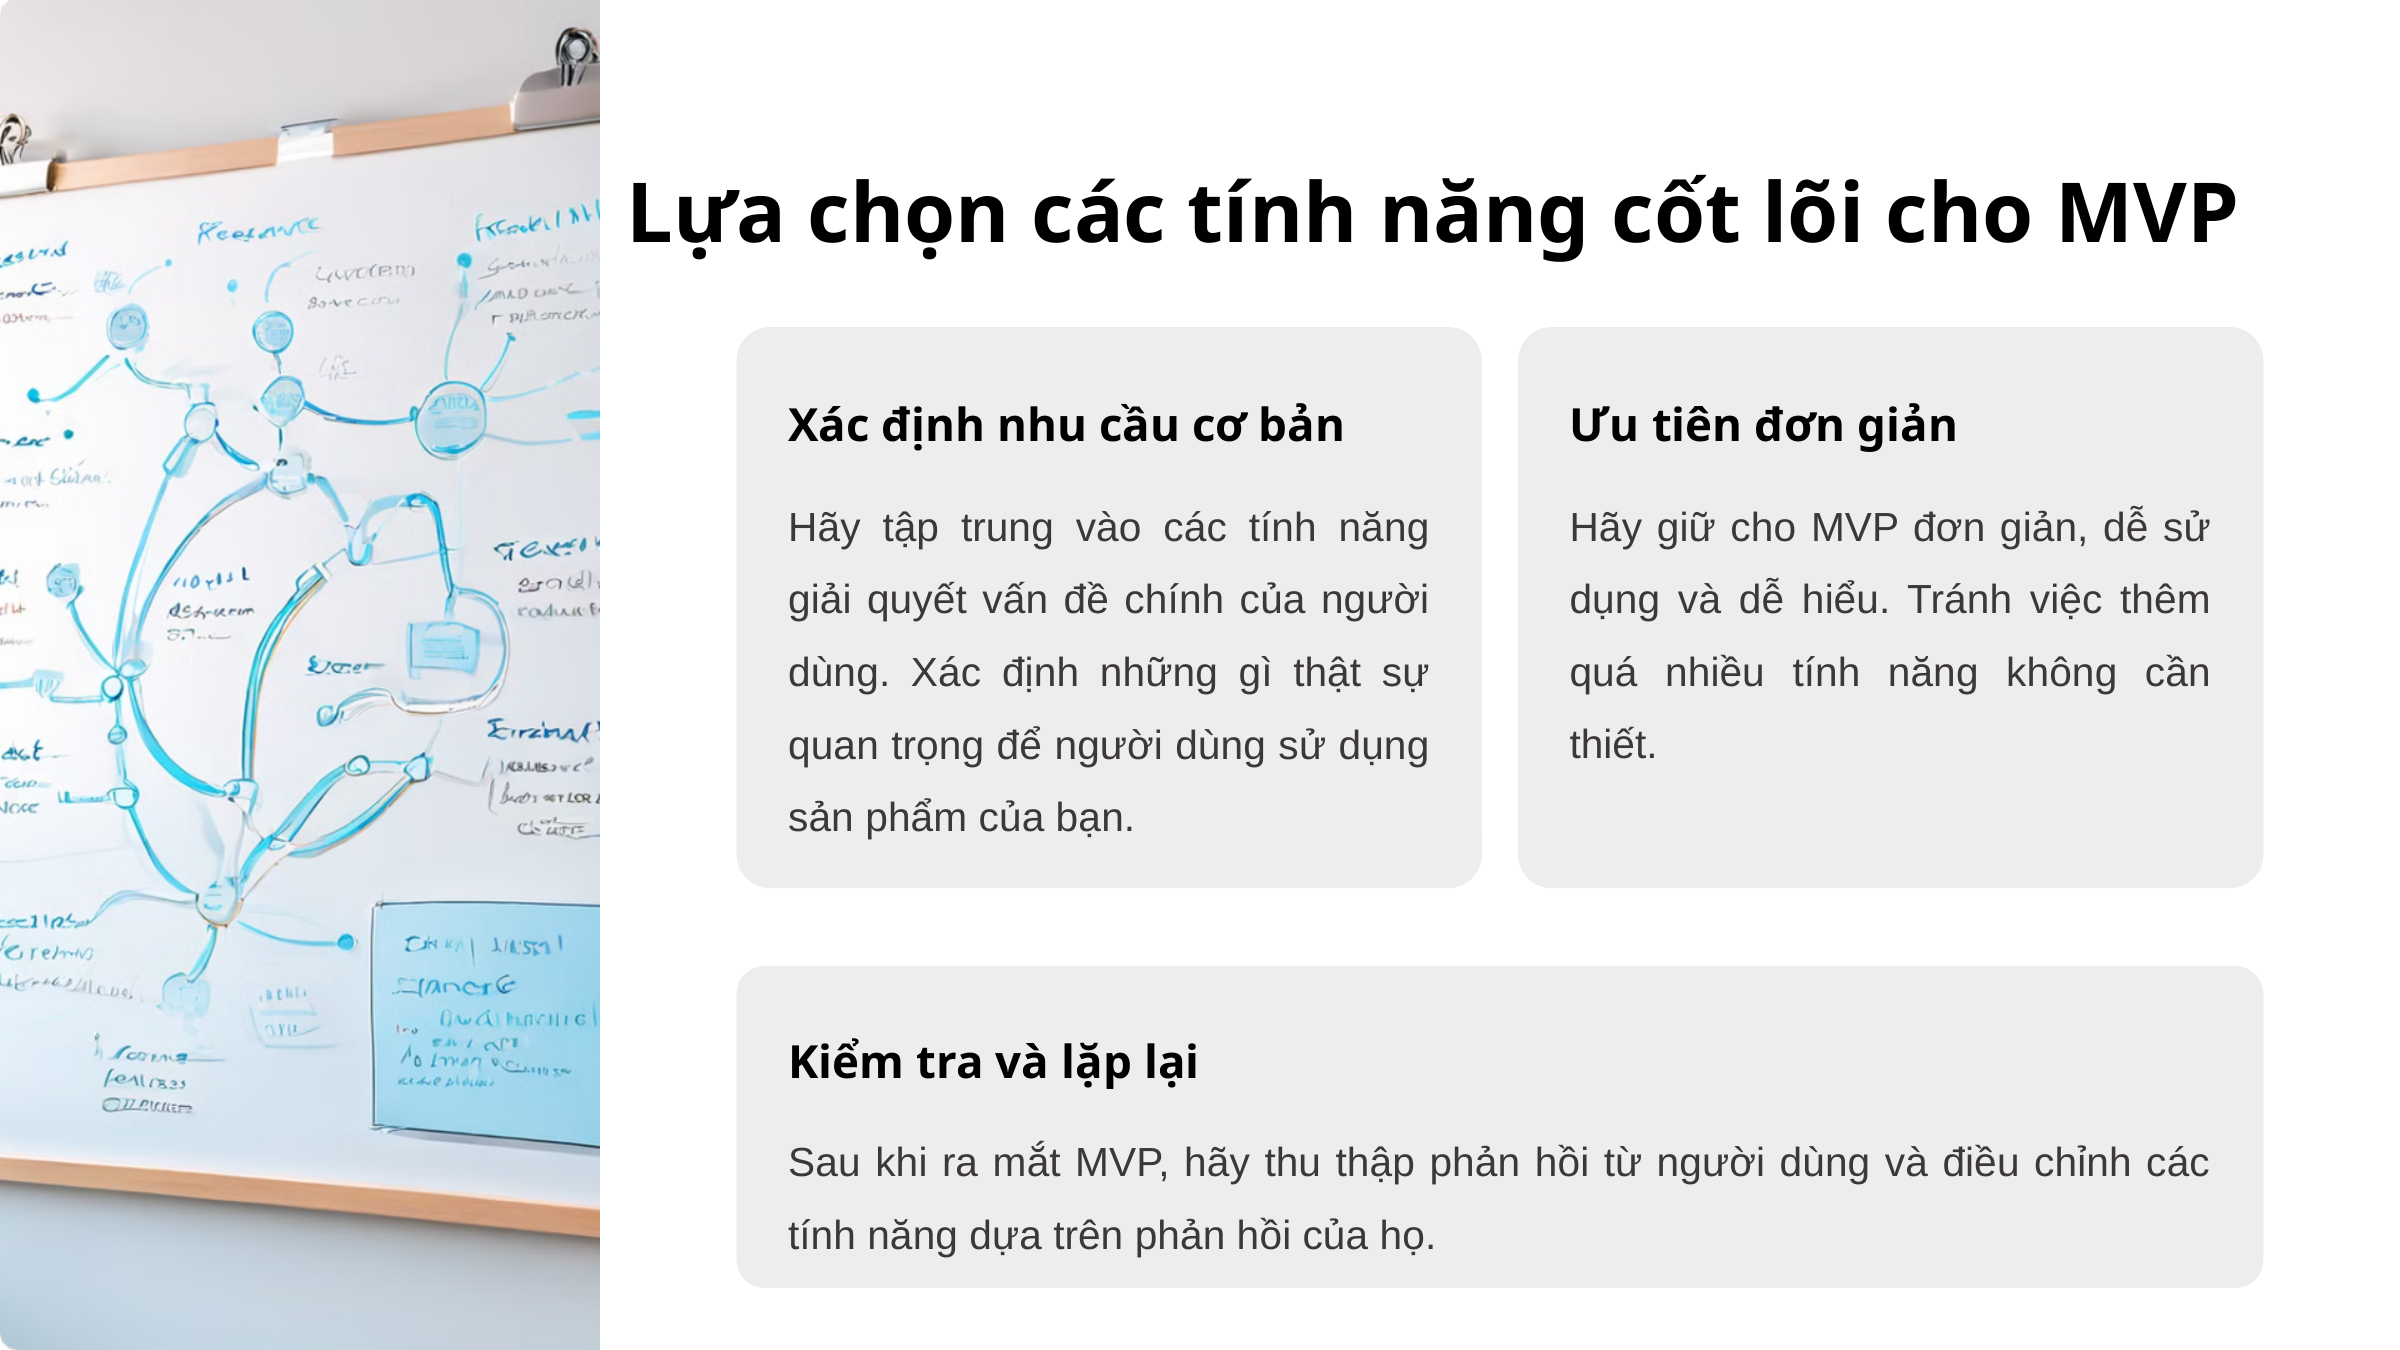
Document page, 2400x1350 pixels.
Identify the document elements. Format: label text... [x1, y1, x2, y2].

picture [0, 0, 601, 1350]
text_box Ưu tiên đơn giản [1554, 374, 2155, 442]
text_box [736, 966, 2264, 1288]
text_box [1518, 327, 2264, 889]
text_box Hãy giữ cho MVP đơn giản, dễ sử dụng và dễ hiểu. Tránh việc thêm quá nhiều tính năng không cần thiết. [1554, 469, 2227, 682]
text_box Lựa chọn các tính năng cốt lõi cho MVP [611, 127, 2399, 335]
text_box [736, 327, 1482, 889]
text_box Kiểm tra và lặp lại [773, 1012, 1426, 1078]
text_box Sau khi ra mắt MVP, hãy thu thập phản hồi từ người dùng và điều chỉnh các tính năng dựa trên phản hồi của họ. [773, 1104, 2227, 1242]
text_box [601, 0, 2400, 1350]
text_box Xác định nhu cầu cơ bản [773, 374, 1426, 442]
text_box Hãy tập trung vào các tính năng giải quyết vấn đề chính của người dùng. Xác định những gì thật sự quan trọng để người dùng sử dụng sản phẩm của bạn. [773, 469, 1446, 752]
